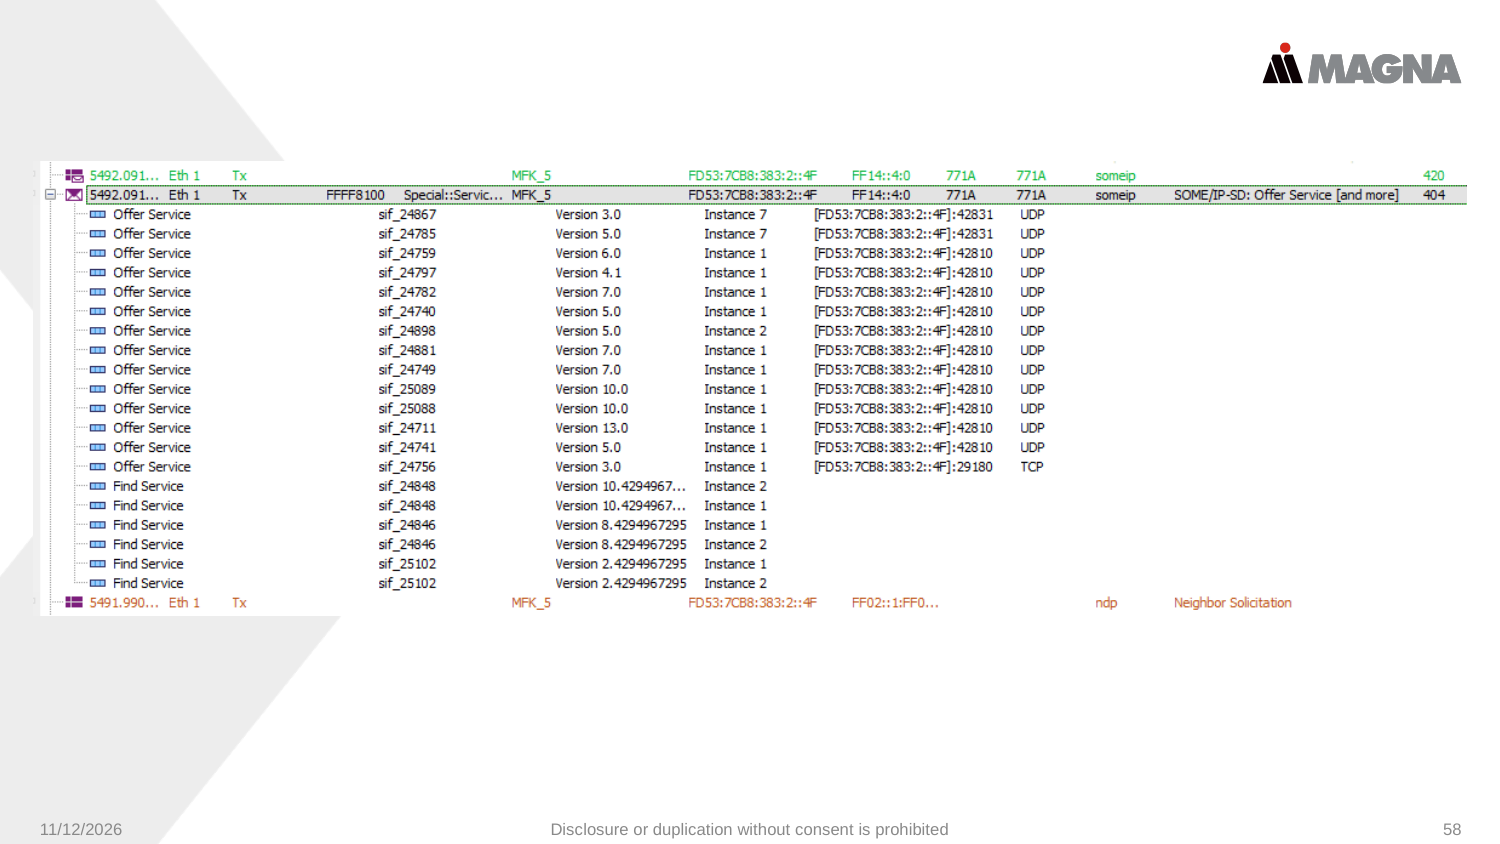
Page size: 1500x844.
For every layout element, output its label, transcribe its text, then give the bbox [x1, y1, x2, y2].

slide_number 58 [1251, 817, 1477, 841]
footer Disclosure or duplication without consent is prohibited [262, 817, 1238, 841]
picture [33, 161, 1467, 616]
picture [1260, 40, 1464, 86]
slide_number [24, 817, 250, 841]
